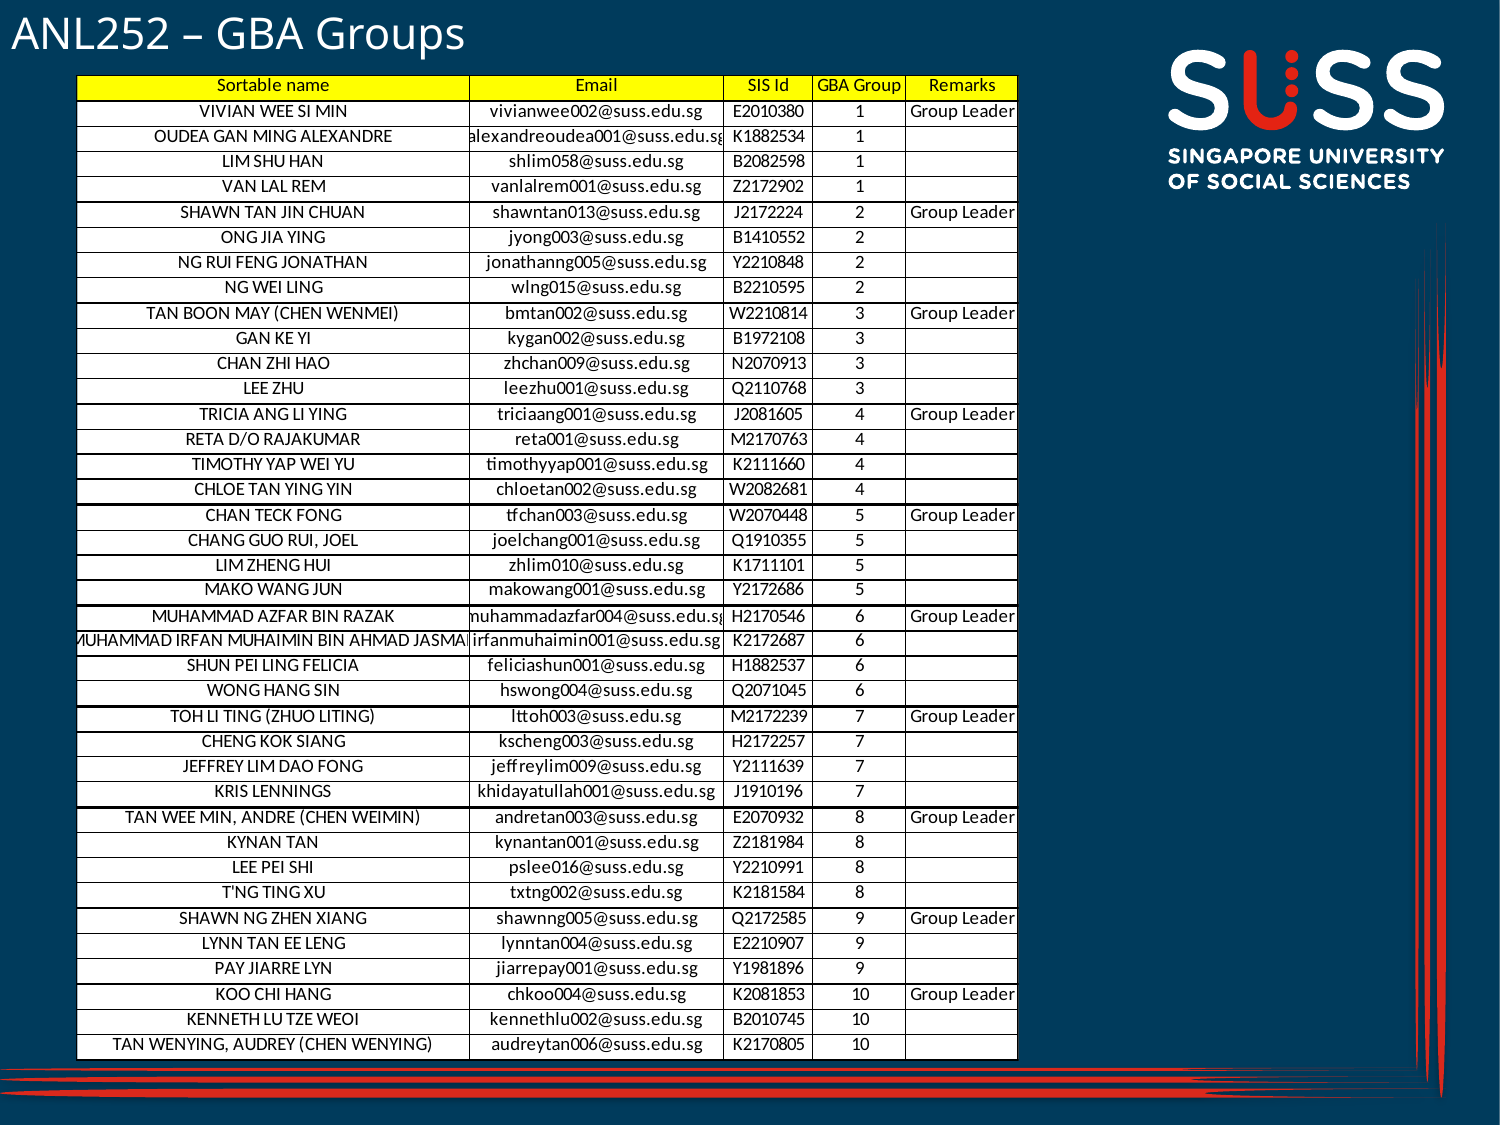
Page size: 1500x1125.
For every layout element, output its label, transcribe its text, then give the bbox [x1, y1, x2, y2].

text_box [75, 74, 1021, 1062]
title ANL252 – GBA Groups [0, 0, 1018, 75]
